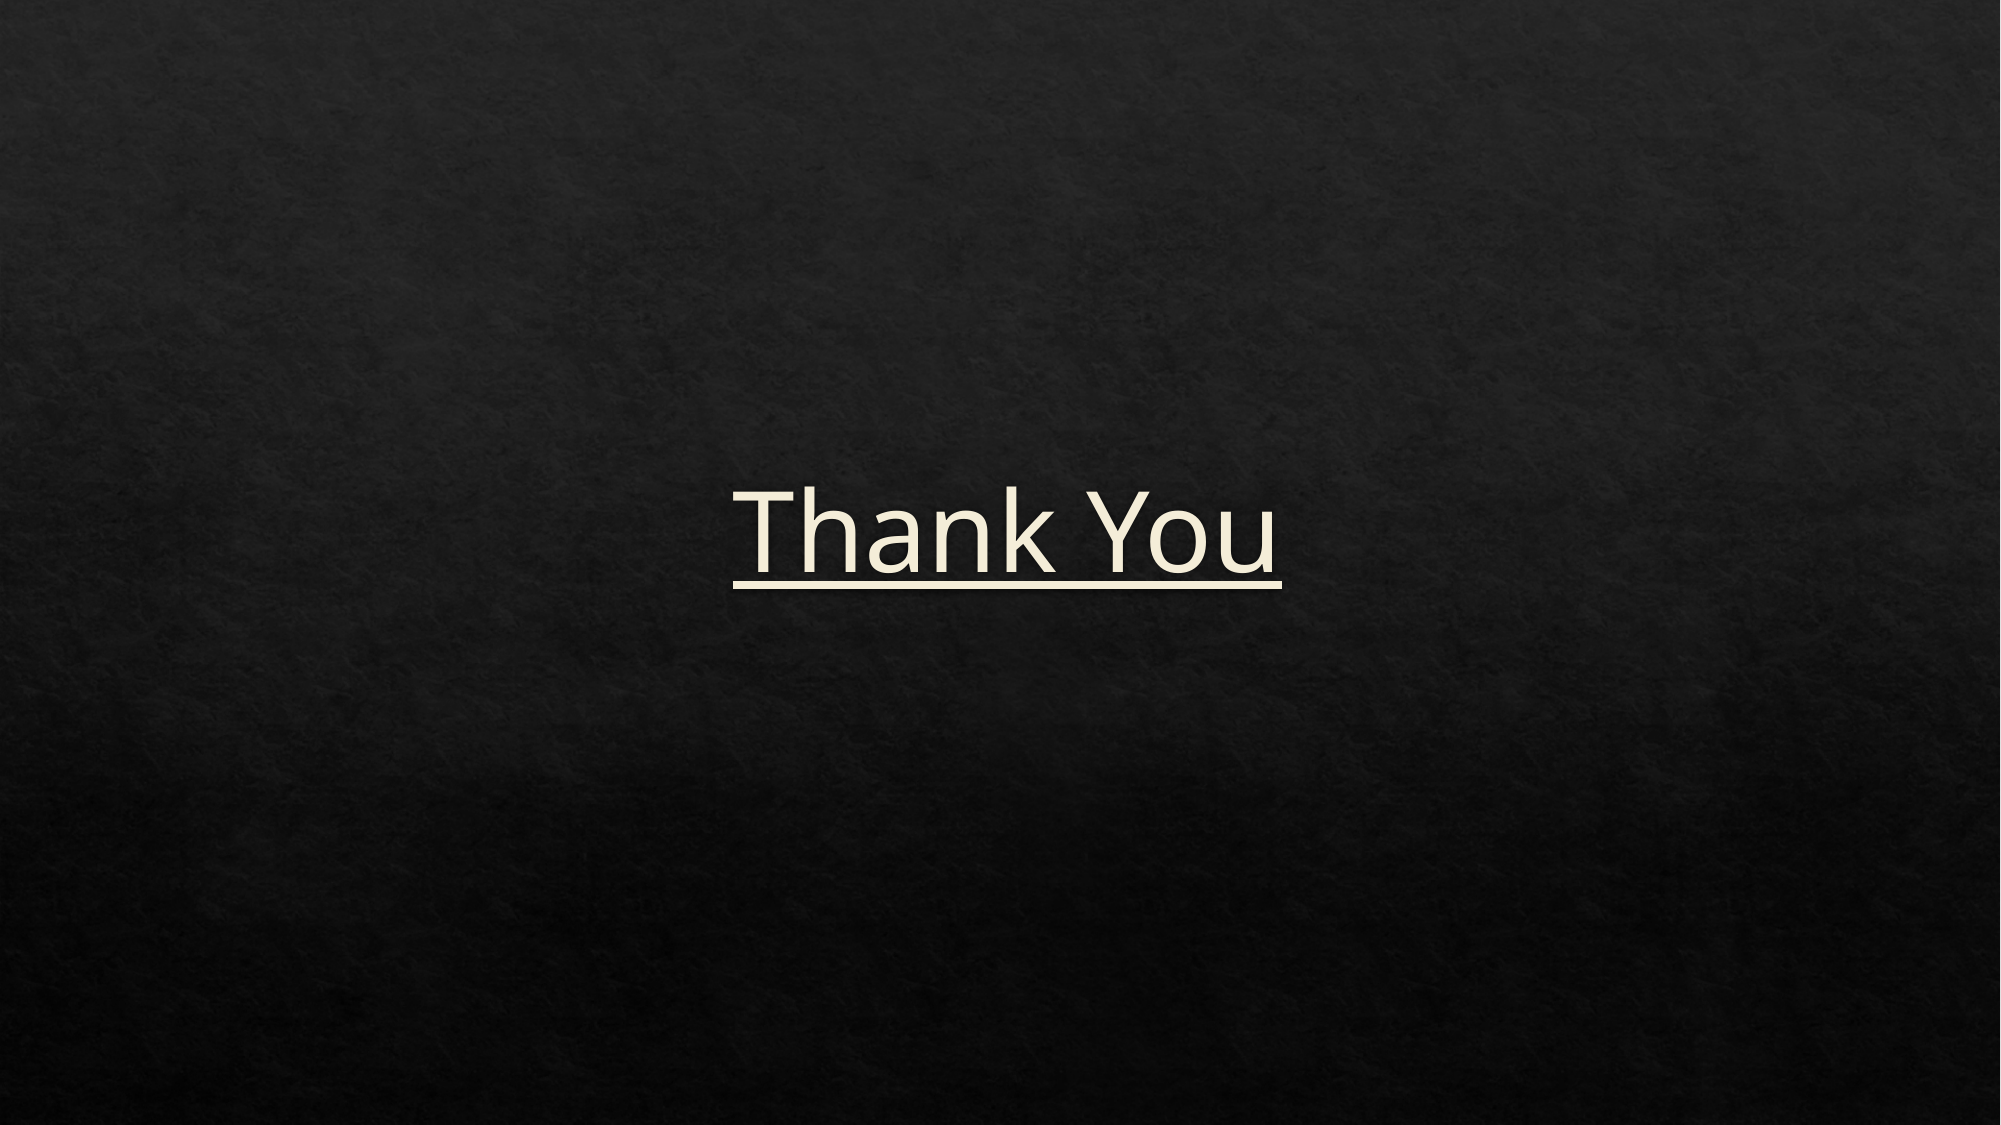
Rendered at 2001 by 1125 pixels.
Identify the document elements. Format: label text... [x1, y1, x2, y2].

list Thank You [32, 26, 1977, 1091]
